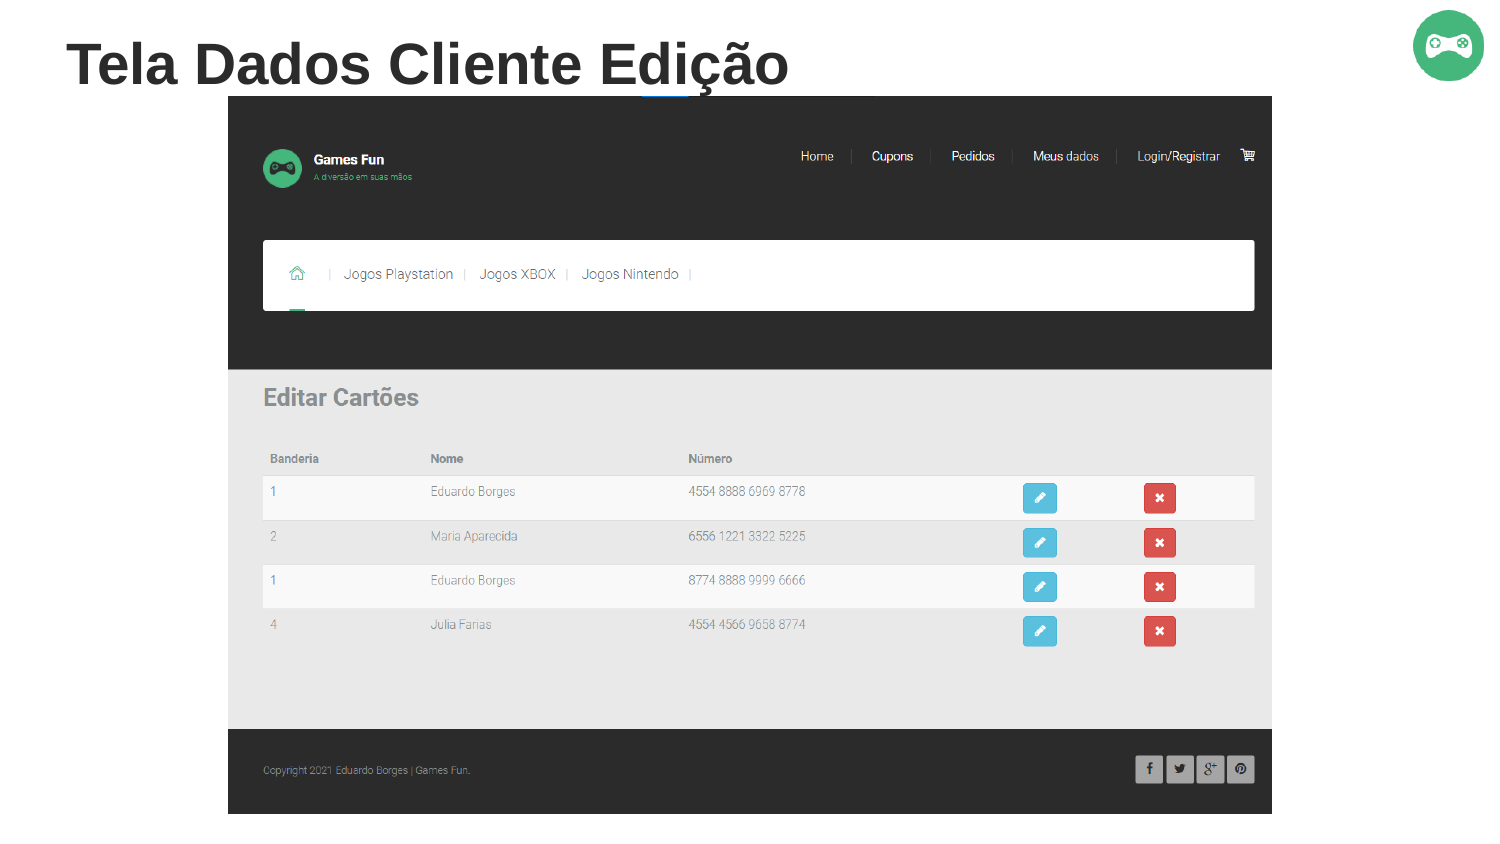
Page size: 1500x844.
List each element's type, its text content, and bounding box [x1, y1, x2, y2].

title Tela Dados Cliente Edição [51, 10, 1449, 111]
picture [1413, 10, 1485, 81]
picture [227, 96, 1273, 814]
